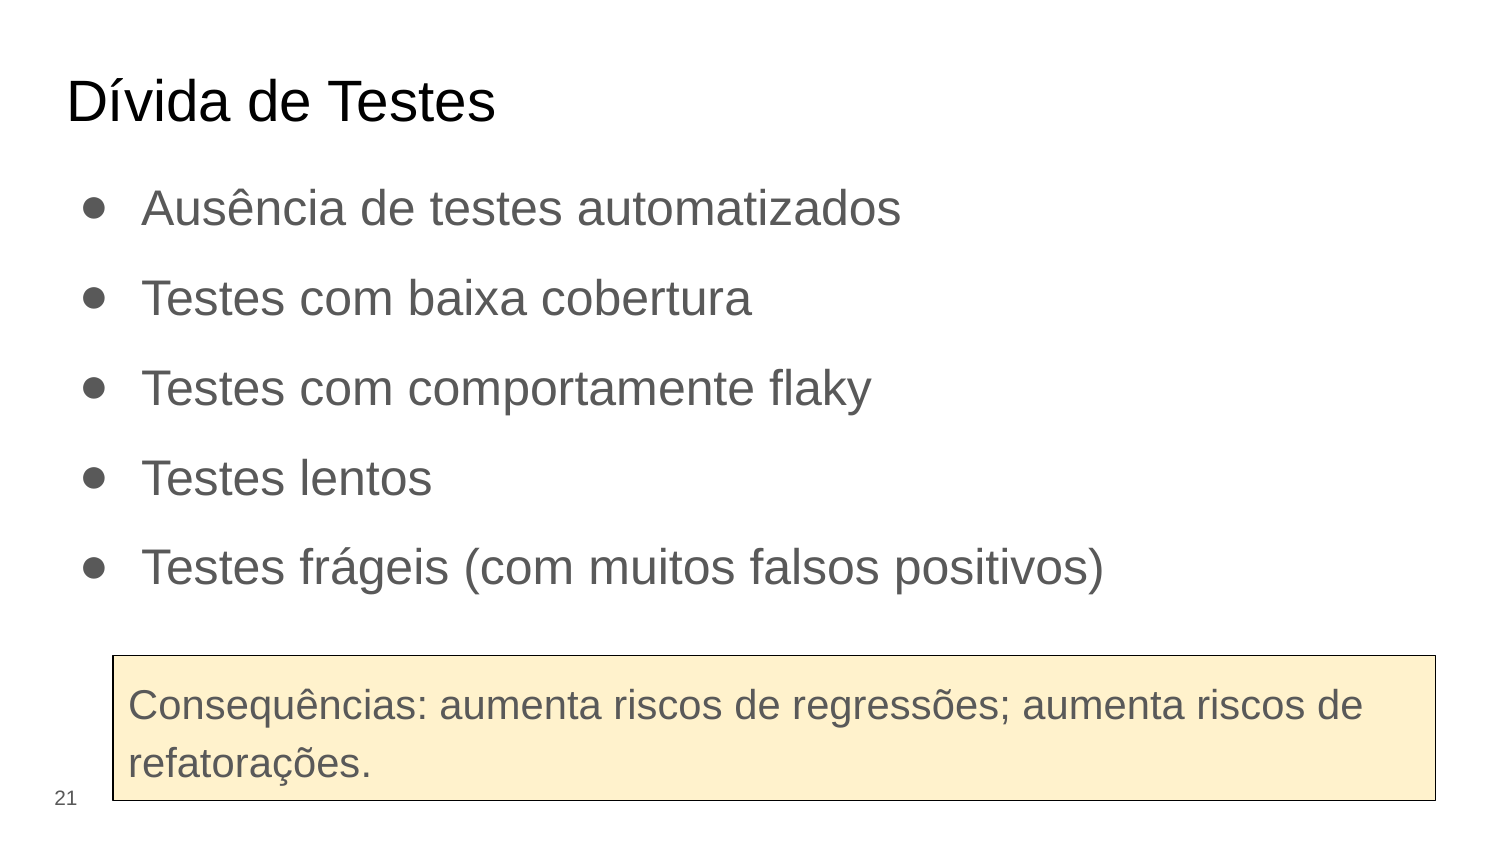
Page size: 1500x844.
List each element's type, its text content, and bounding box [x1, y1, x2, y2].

text_box Consequências: aumenta riscos de regressões; aumenta riscos de refatorações. [113, 655, 1436, 801]
list Ausência de testes automatizados Testes com baixa cobertura Testes com comportamente flaky Testes lentos Testes frágeis (com muitos falsos positivos) [51, 151, 1449, 333]
text_box ‹#› [2, 764, 93, 830]
title Dívida de Testes [51, 48, 1449, 142]
